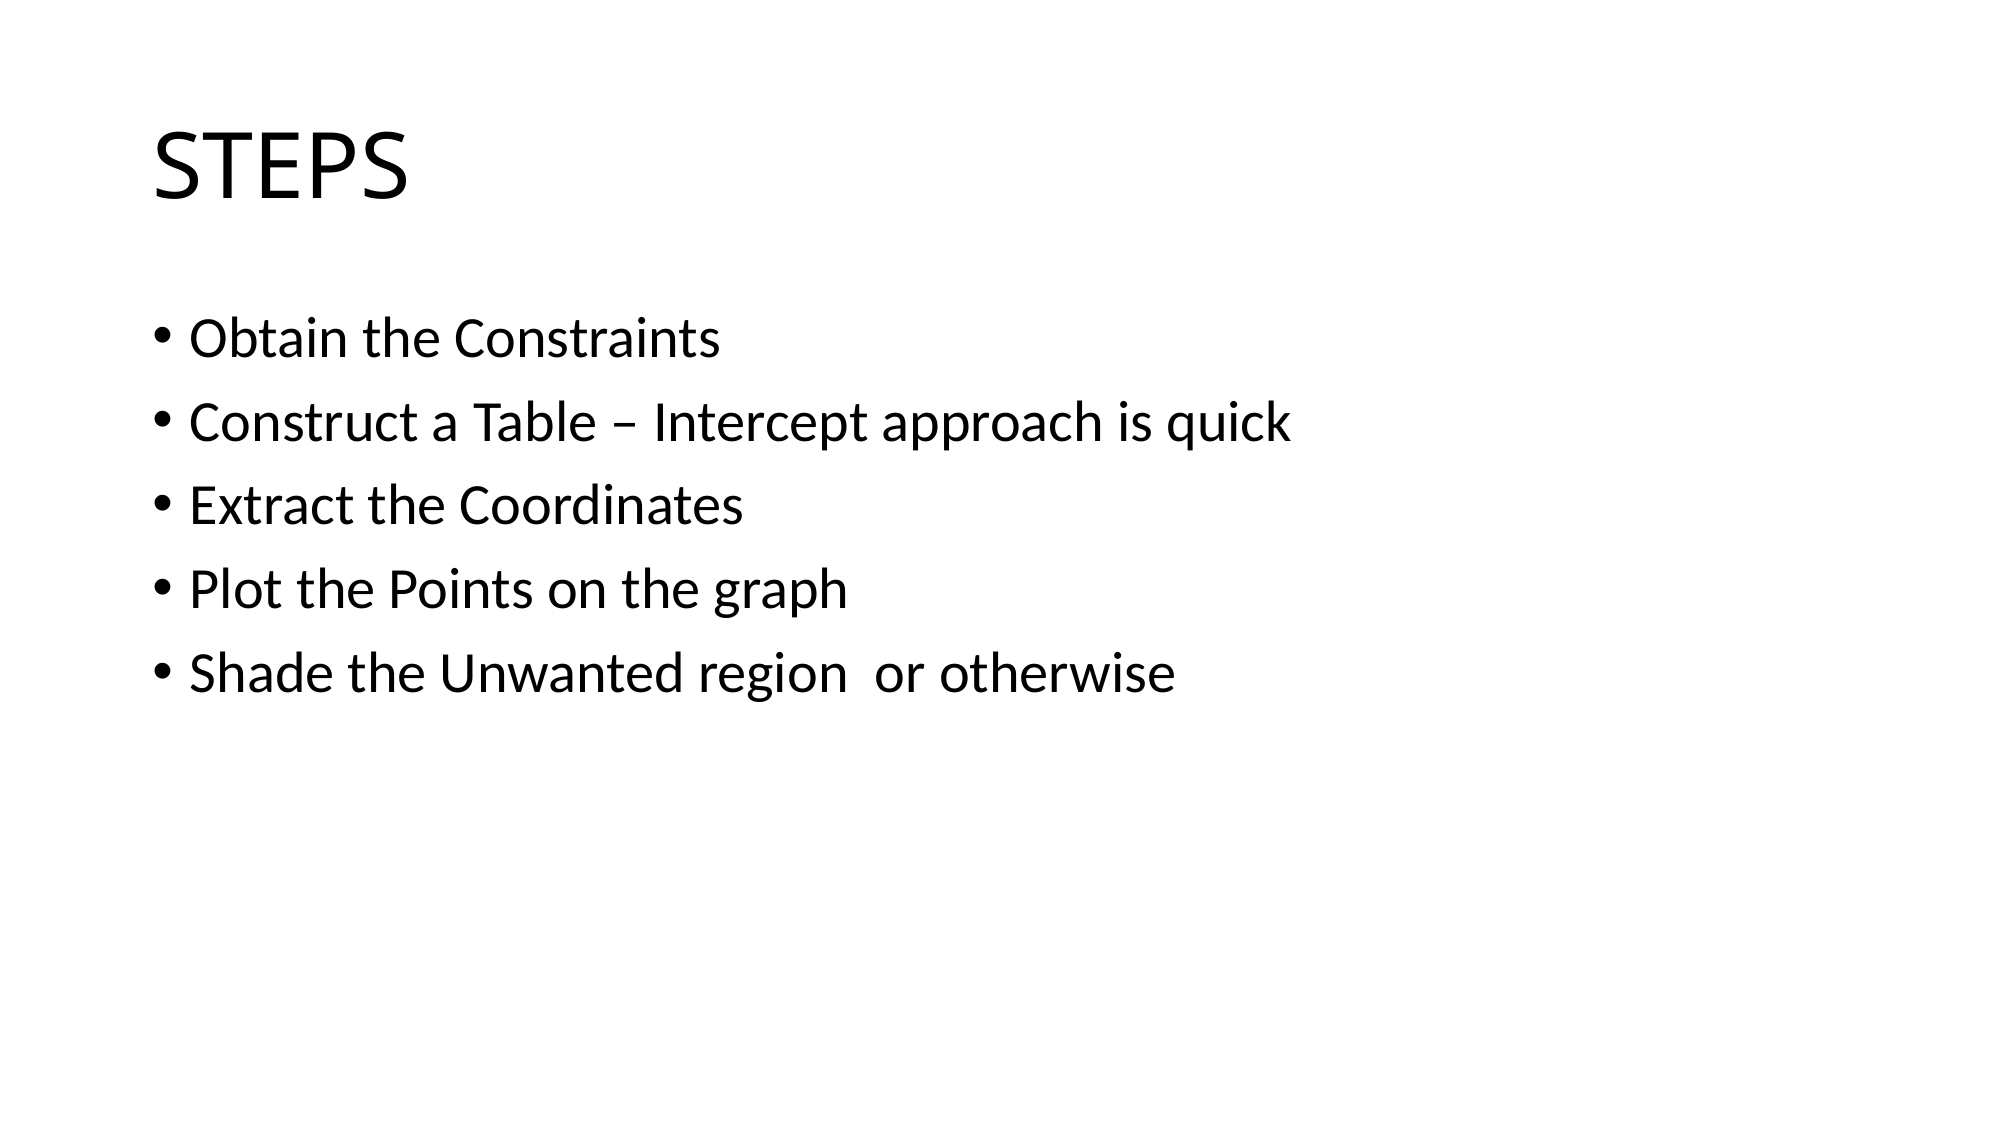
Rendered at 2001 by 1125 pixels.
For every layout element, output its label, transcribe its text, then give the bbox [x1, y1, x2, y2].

title STEPS [137, 59, 1863, 278]
list Obtain the Constraints Construct a Table – Intercept approach is quick Extract the Coordinates Plot the Points on the graph Shade the Unwanted region or otherwise [137, 299, 1863, 1014]
